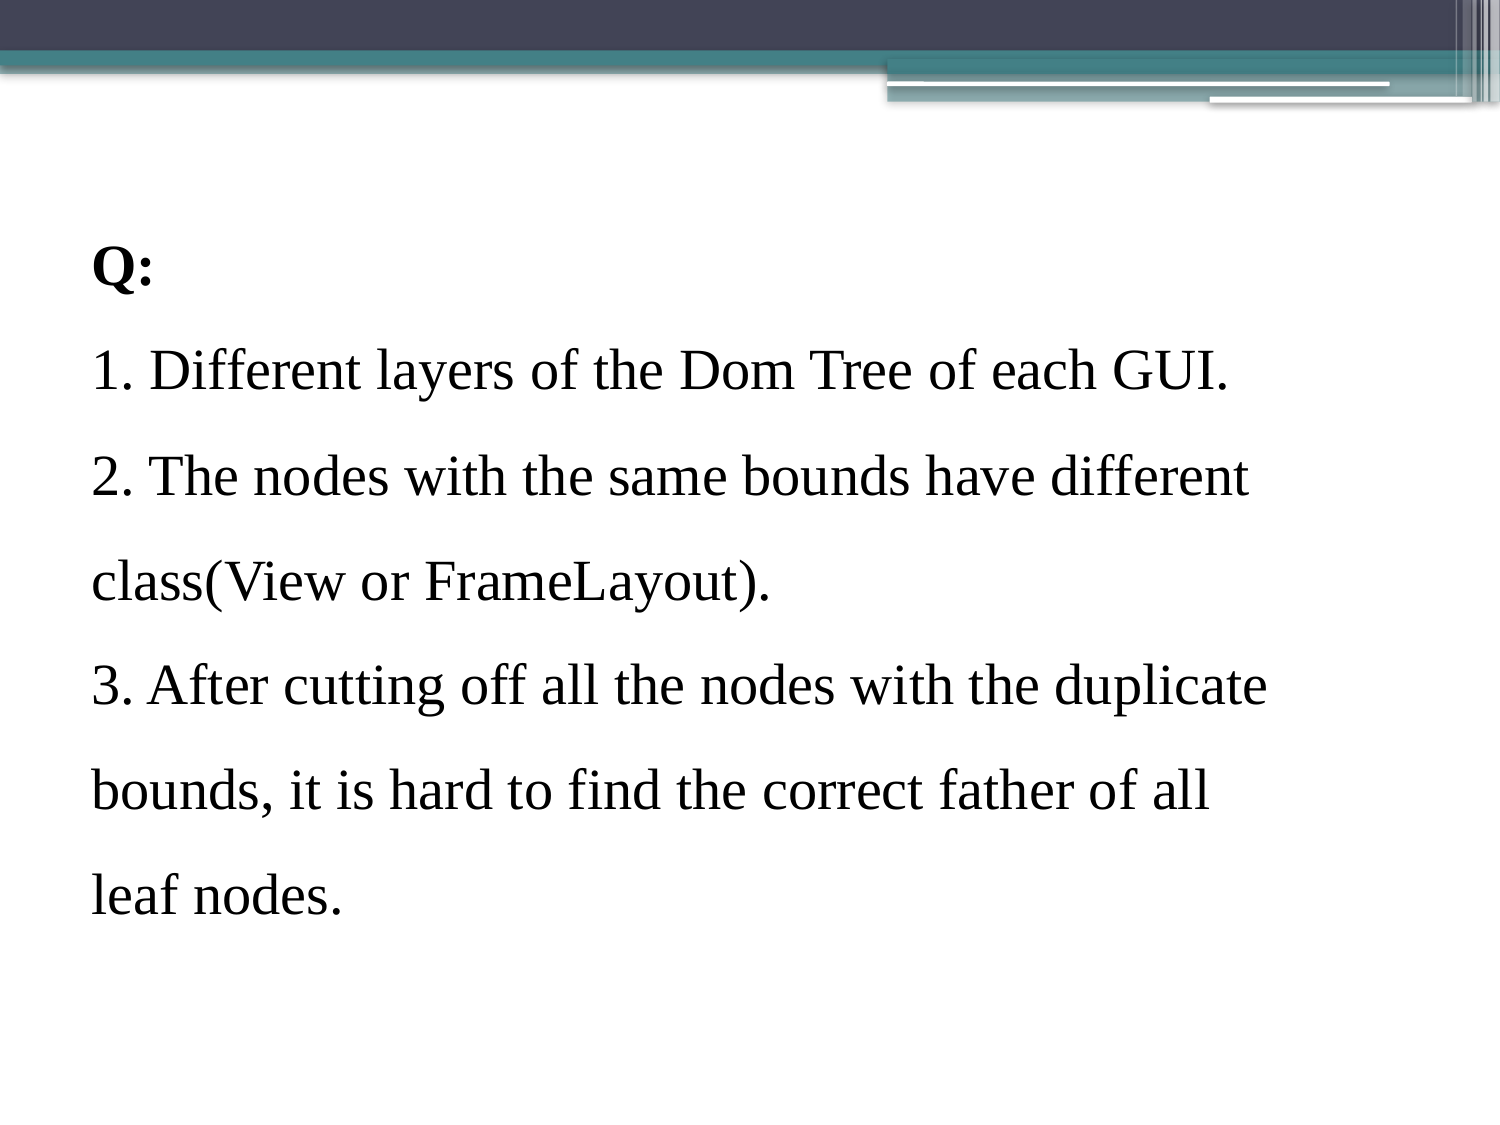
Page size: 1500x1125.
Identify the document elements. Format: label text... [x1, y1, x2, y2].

text_box Q: 1. Different layers of the Dom Tree of each GUI. 2. The nodes with the same bounds have different class(View or FrameLayout). 3. After cutting off all the nodes with the duplicate bounds, it is hard to find the correct father of all leaf nodes. [76, 184, 1306, 1039]
